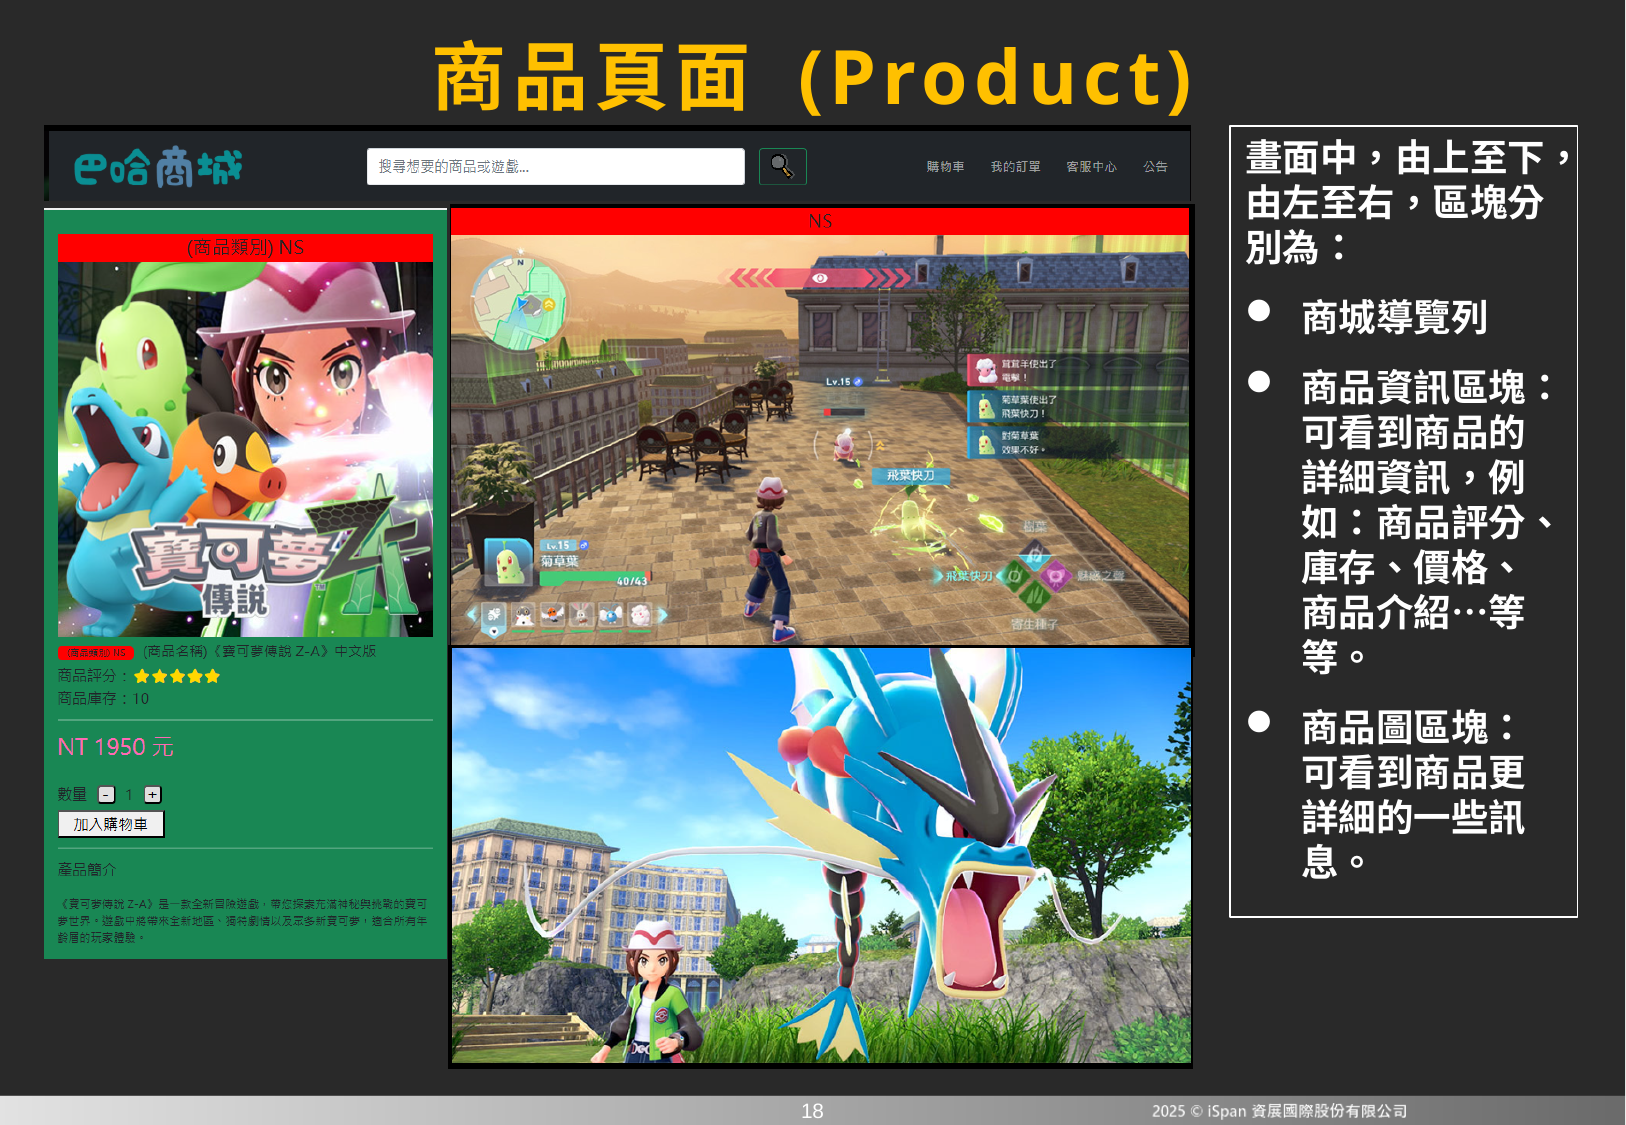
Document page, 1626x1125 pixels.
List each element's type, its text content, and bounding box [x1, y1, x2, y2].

title 商品頁面 (Product) [103, 12, 1522, 138]
picture [0, 0, 1626, 1125]
text_box 畫面中，由上至下，由左至右，區塊分別為： 商城導覽列 商品資訊區塊：可看到商品的詳細資訊，例如：商品評分、庫存、價格、商品介紹…等等。 商品圖區塊：可看到商品更詳細的一些訊息。 [1230, 126, 1578, 917]
